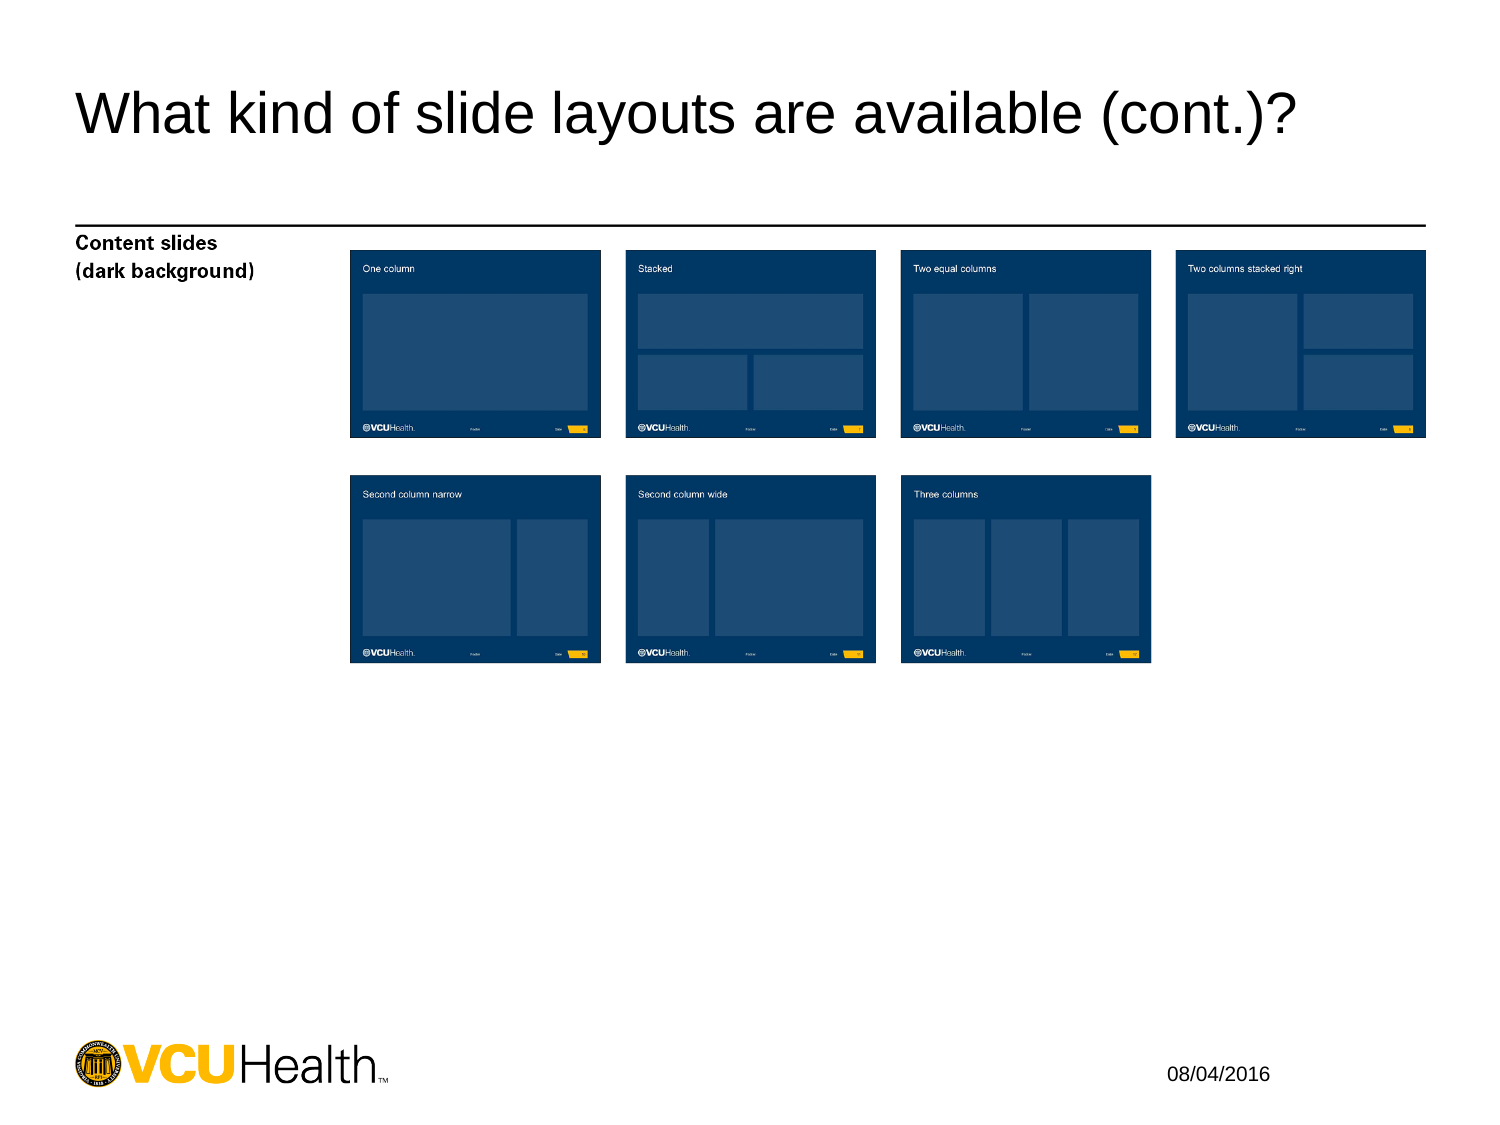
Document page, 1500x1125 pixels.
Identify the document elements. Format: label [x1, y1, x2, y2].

list [0, 0, 1500, 1125]
